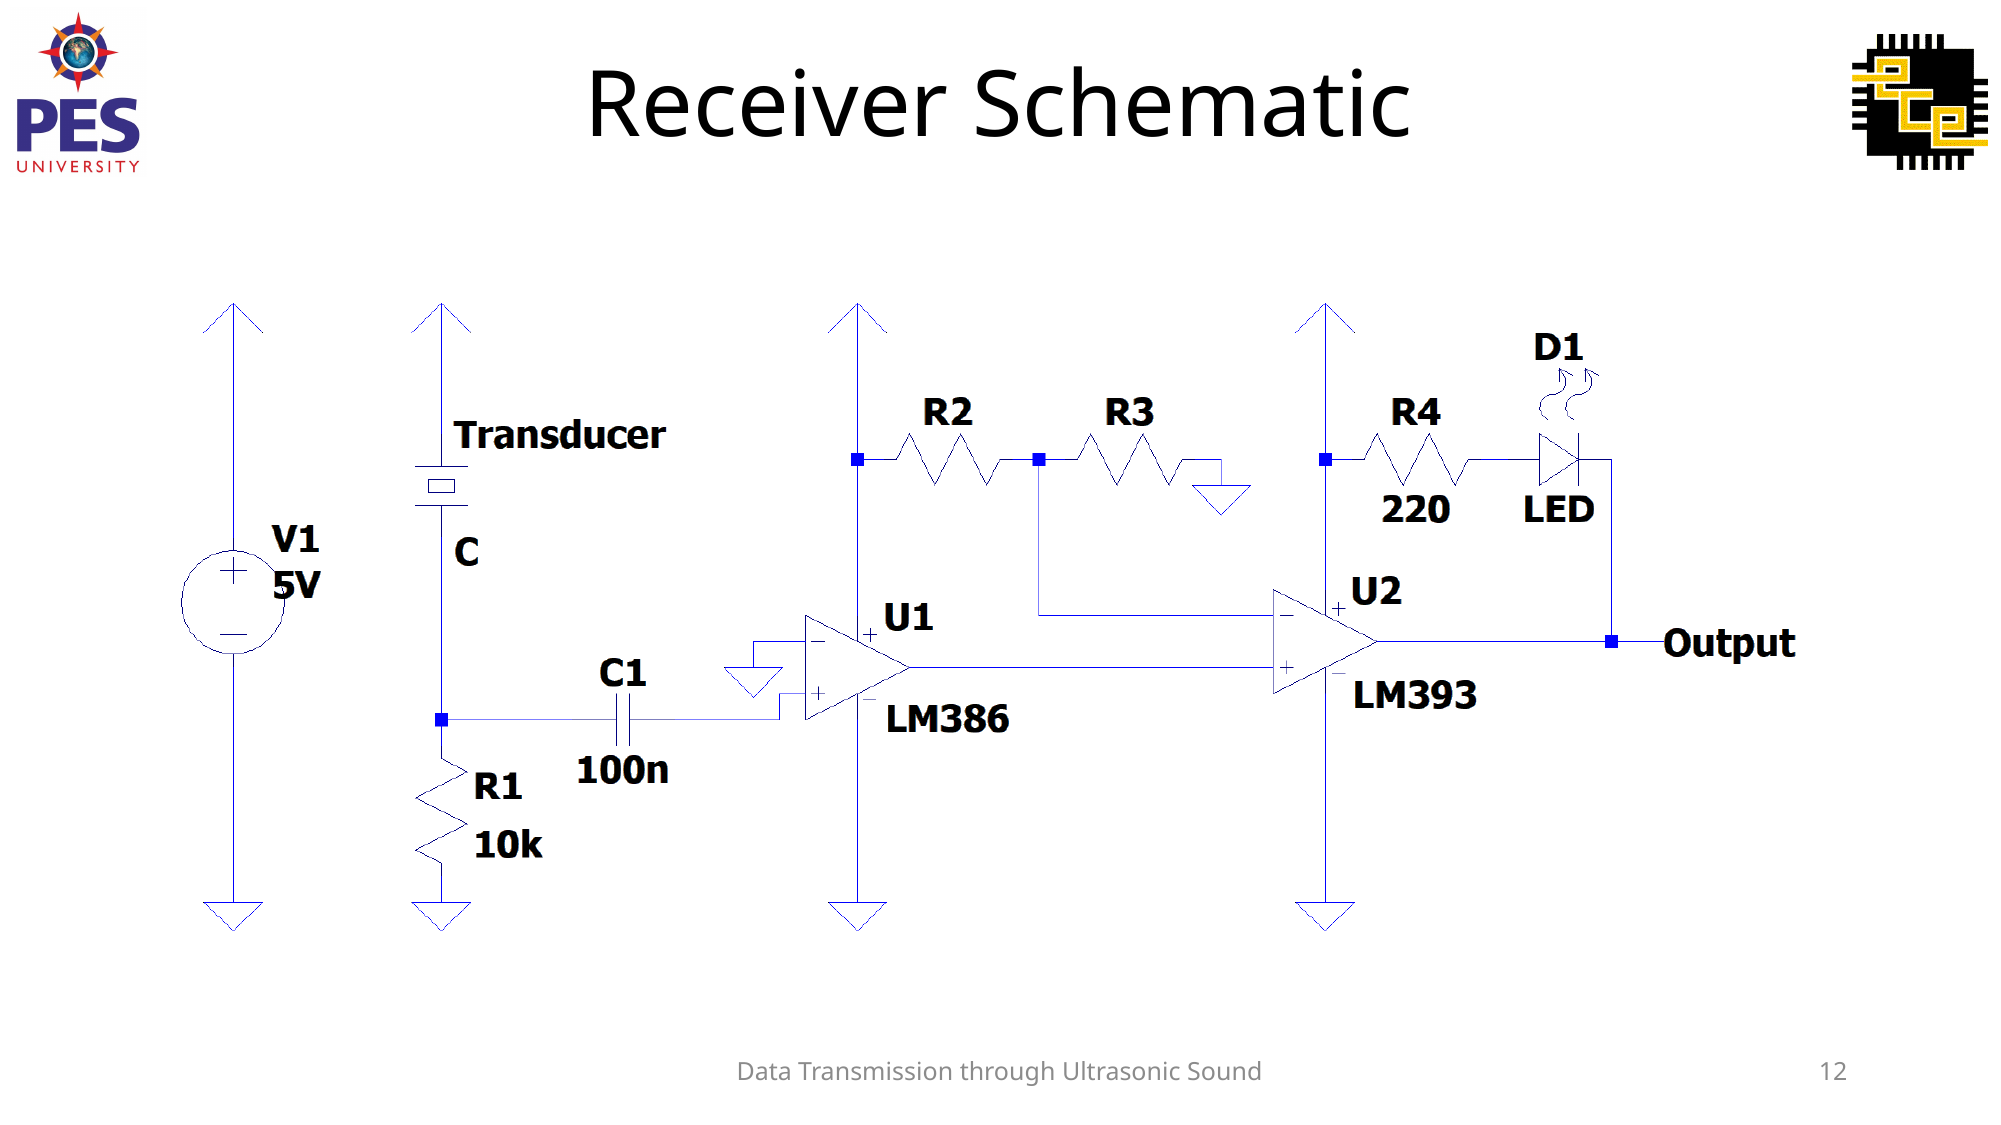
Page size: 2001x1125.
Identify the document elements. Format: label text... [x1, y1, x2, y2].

footer Data Transmission through Ultrasonic Sound [662, 1042, 1338, 1103]
picture [1852, 34, 1988, 170]
slide_number 12 [1412, 1042, 1863, 1103]
picture [169, 277, 1829, 943]
title Receiver Schematic [146, 36, 1853, 178]
picture [10, 7, 147, 177]
